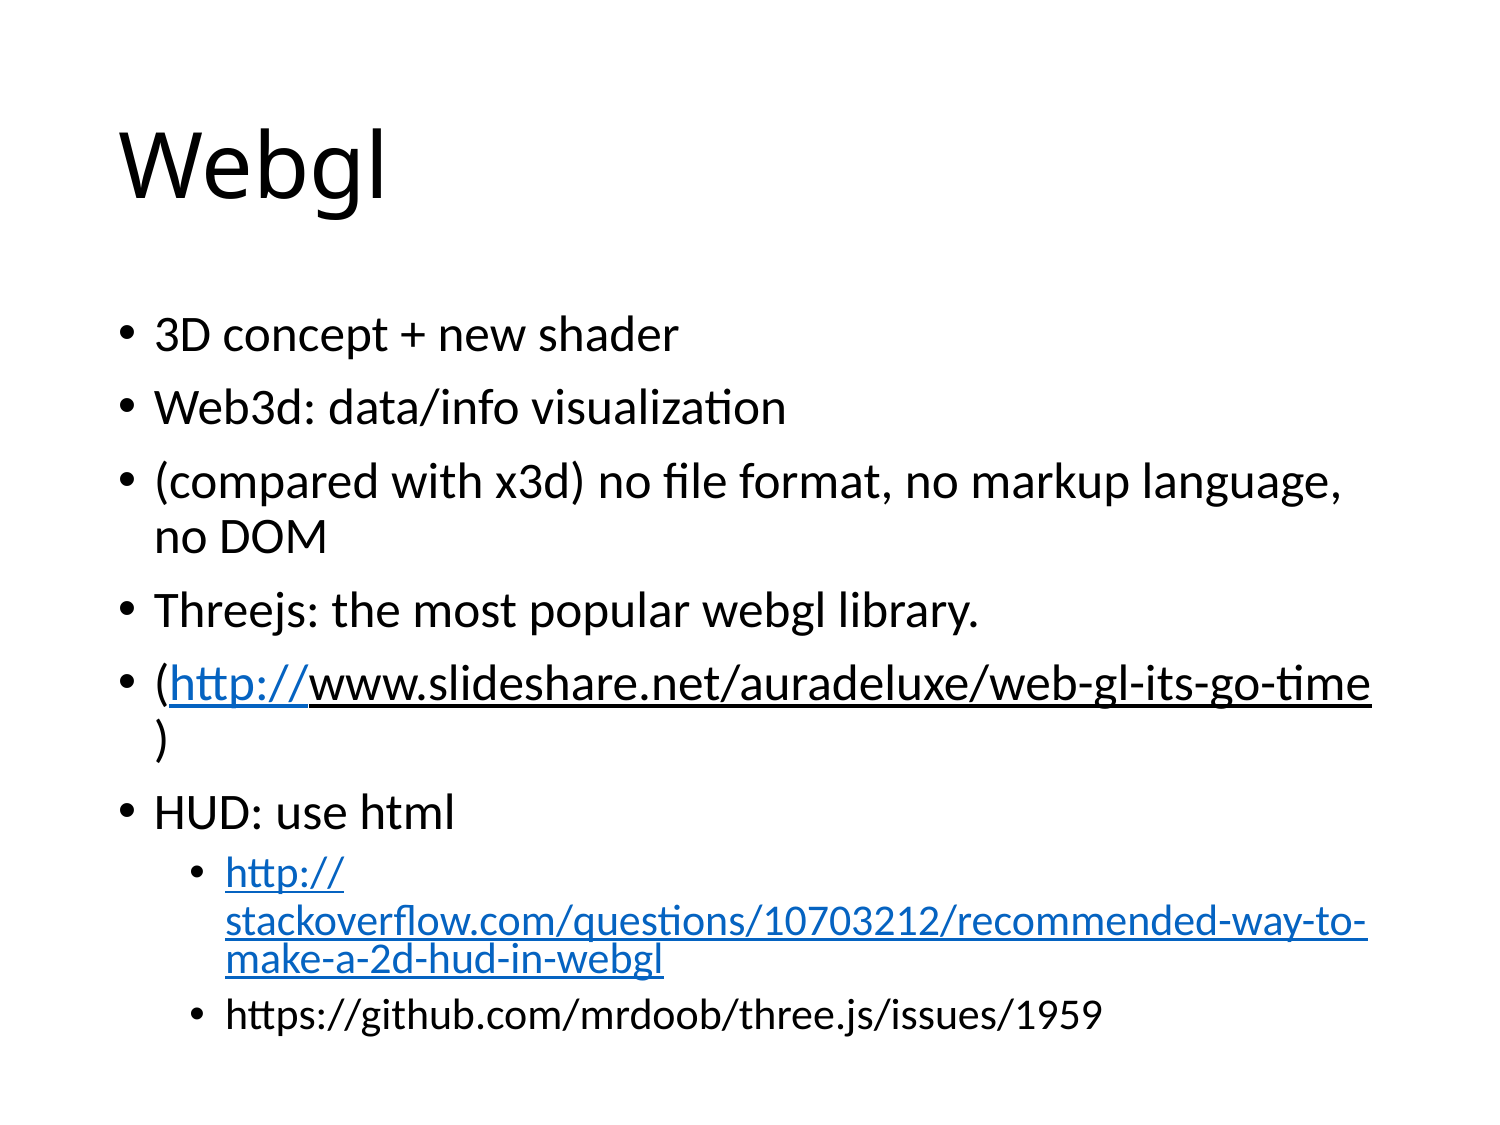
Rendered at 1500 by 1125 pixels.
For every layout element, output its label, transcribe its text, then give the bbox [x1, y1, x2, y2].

list 3D concept + new shader Web3d: data/info visualization (compared with x3d) no file format, no markup language, no DOM Threejs: the most popular webgl library. (http://www.slideshare.net/auradeluxe/web-gl-its-go-time) HUD: use html http://stackoverflow.com/questions/10703212/recommended-way-to-make-a-2d-hud-in-webgl https://github.com/mrdoob/three.js/issues/1959 [103, 299, 1397, 1014]
title Webgl [103, 59, 1397, 278]
